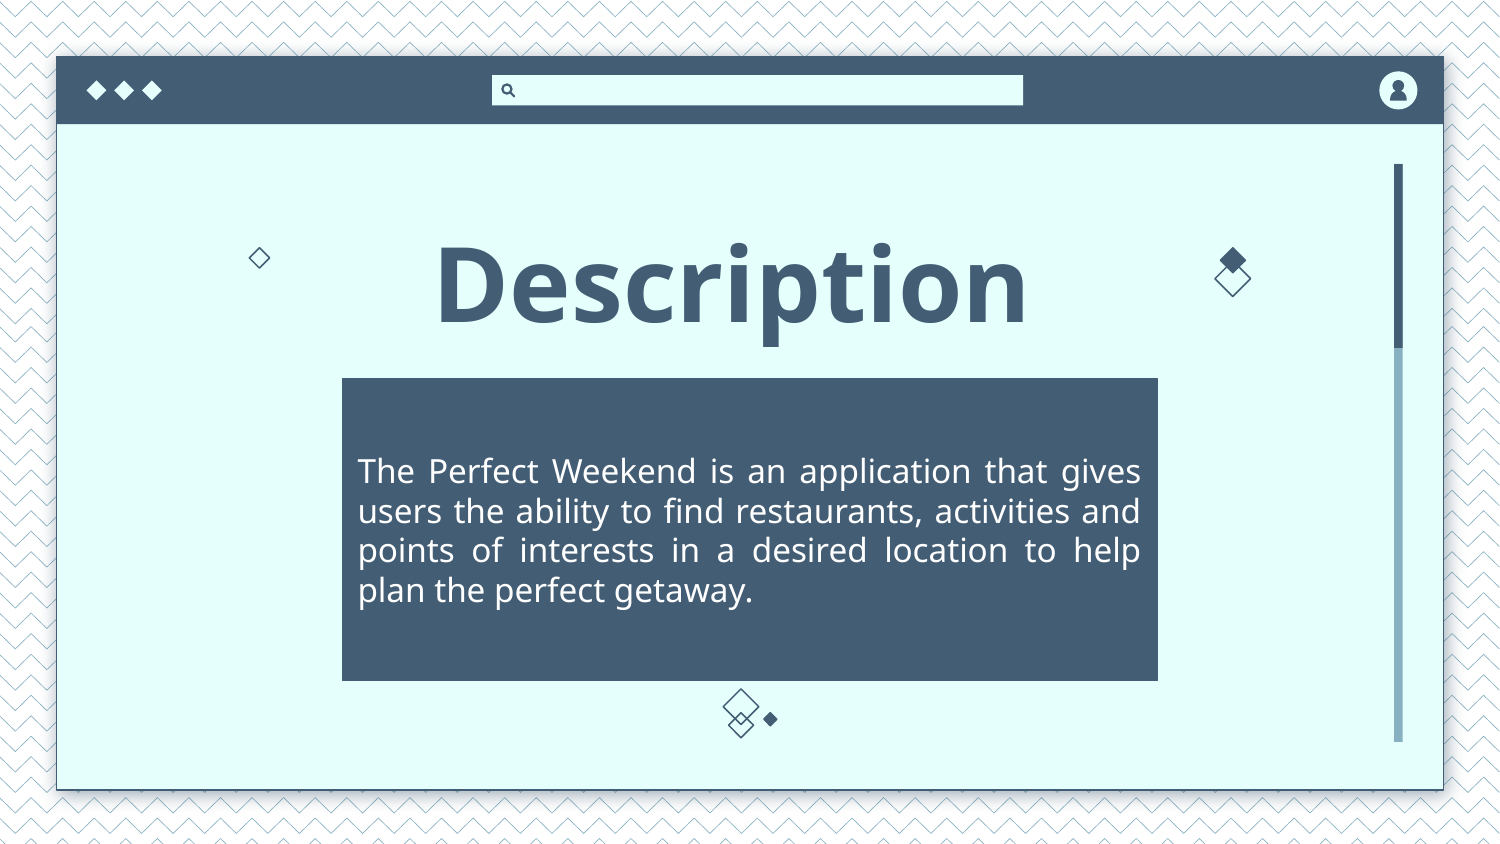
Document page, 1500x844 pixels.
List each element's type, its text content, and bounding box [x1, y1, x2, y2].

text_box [722, 688, 777, 738]
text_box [1214, 247, 1251, 297]
text_box [249, 247, 270, 269]
title Description [417, 203, 1083, 342]
subtitle The Perfect Weekend is an application that gives users the ability to find restaurants, activities and points of interests in a desired location to help plan the perfect getaway. [342, 378, 1158, 681]
